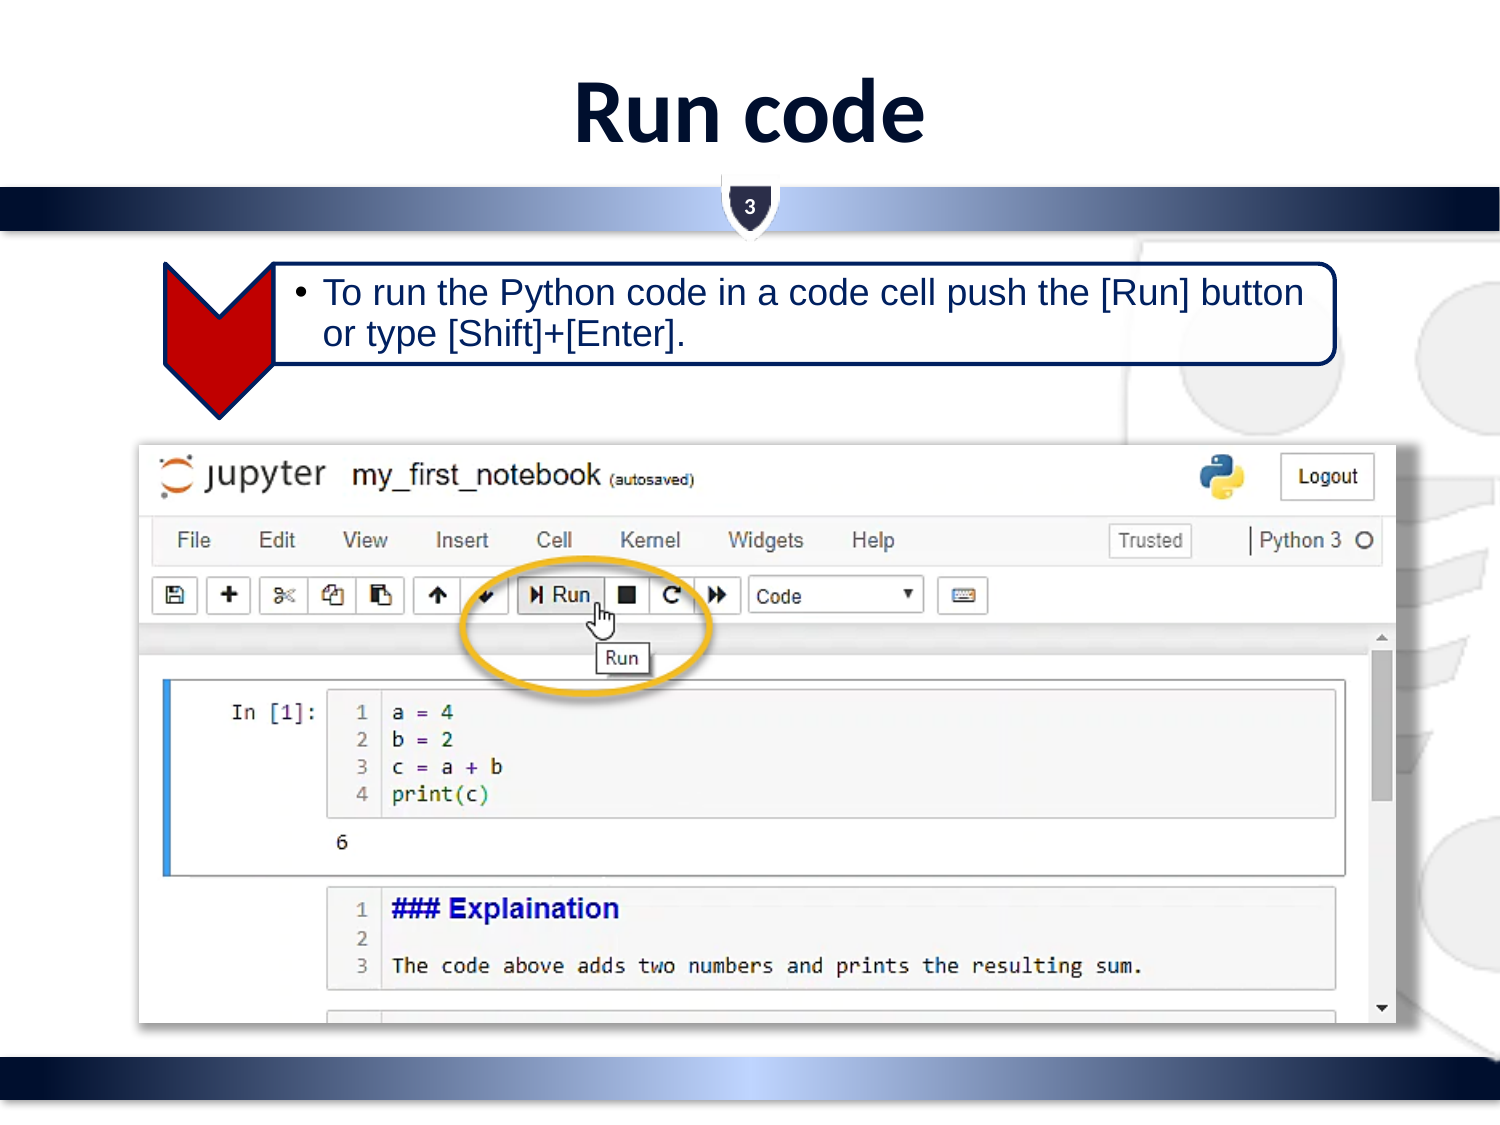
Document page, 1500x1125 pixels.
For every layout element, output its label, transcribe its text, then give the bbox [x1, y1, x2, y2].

slide_number 3 [718, 174, 782, 235]
picture [138, 445, 1396, 1023]
picture [720, 235, 780, 242]
title Run code [75, 12, 1425, 200]
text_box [164, 263, 1335, 419]
